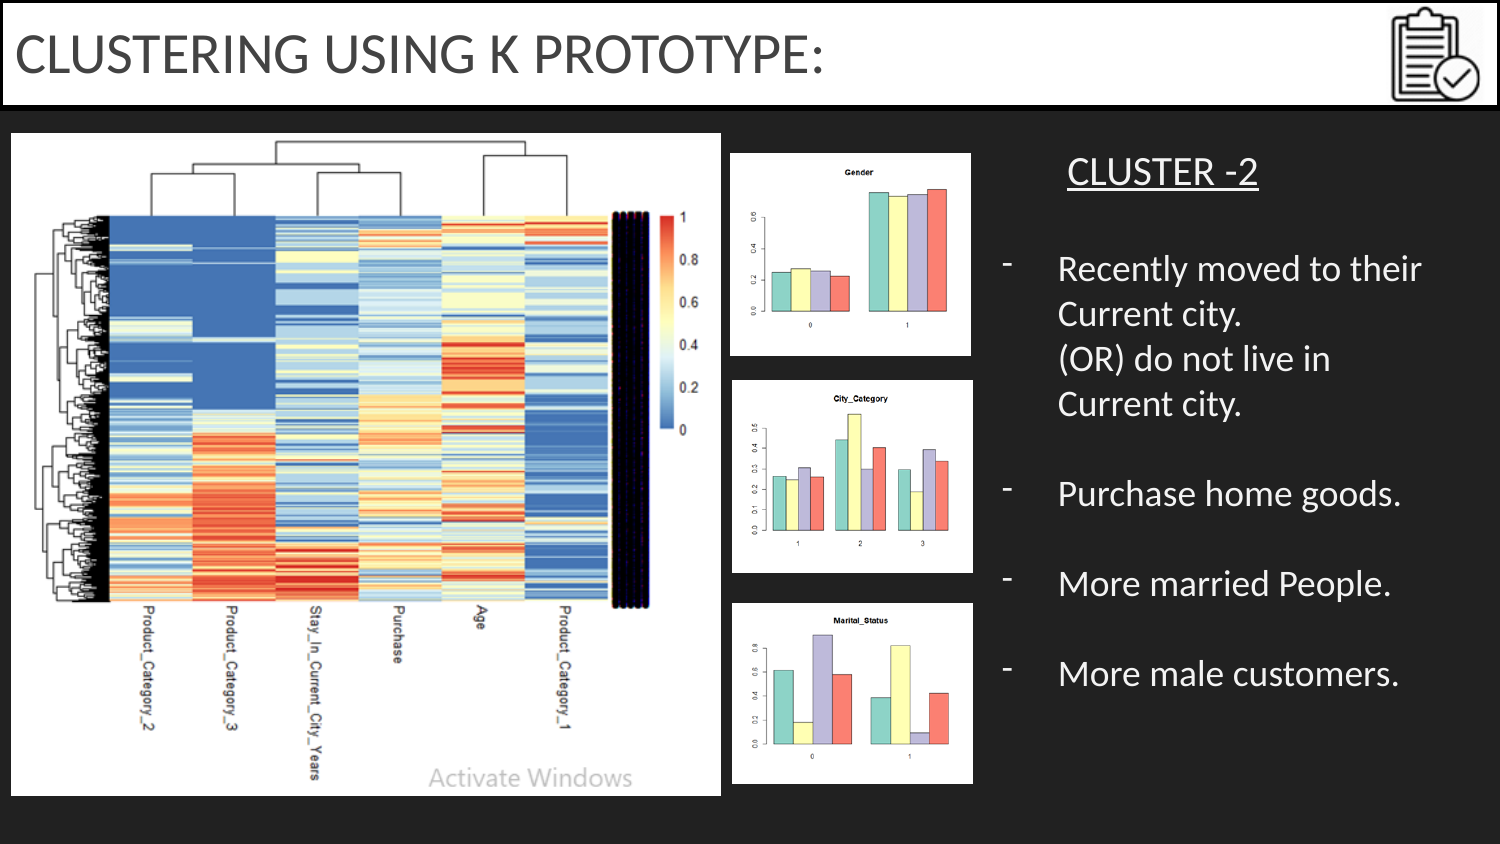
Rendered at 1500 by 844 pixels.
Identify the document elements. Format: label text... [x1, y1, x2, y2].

text_box [11, 112, 1471, 828]
picture [731, 380, 973, 574]
picture [11, 133, 721, 796]
title CLUSTERING USING K PROTOTYPE: [0, 0, 1500, 111]
picture [731, 603, 973, 784]
picture [729, 153, 971, 357]
picture [1384, 3, 1486, 105]
text_box CLUSTER -2 Recently moved to their Current city. (OR) do not live in Current city. Purchase home goods. More married People. More male customers. [967, 128, 1441, 765]
